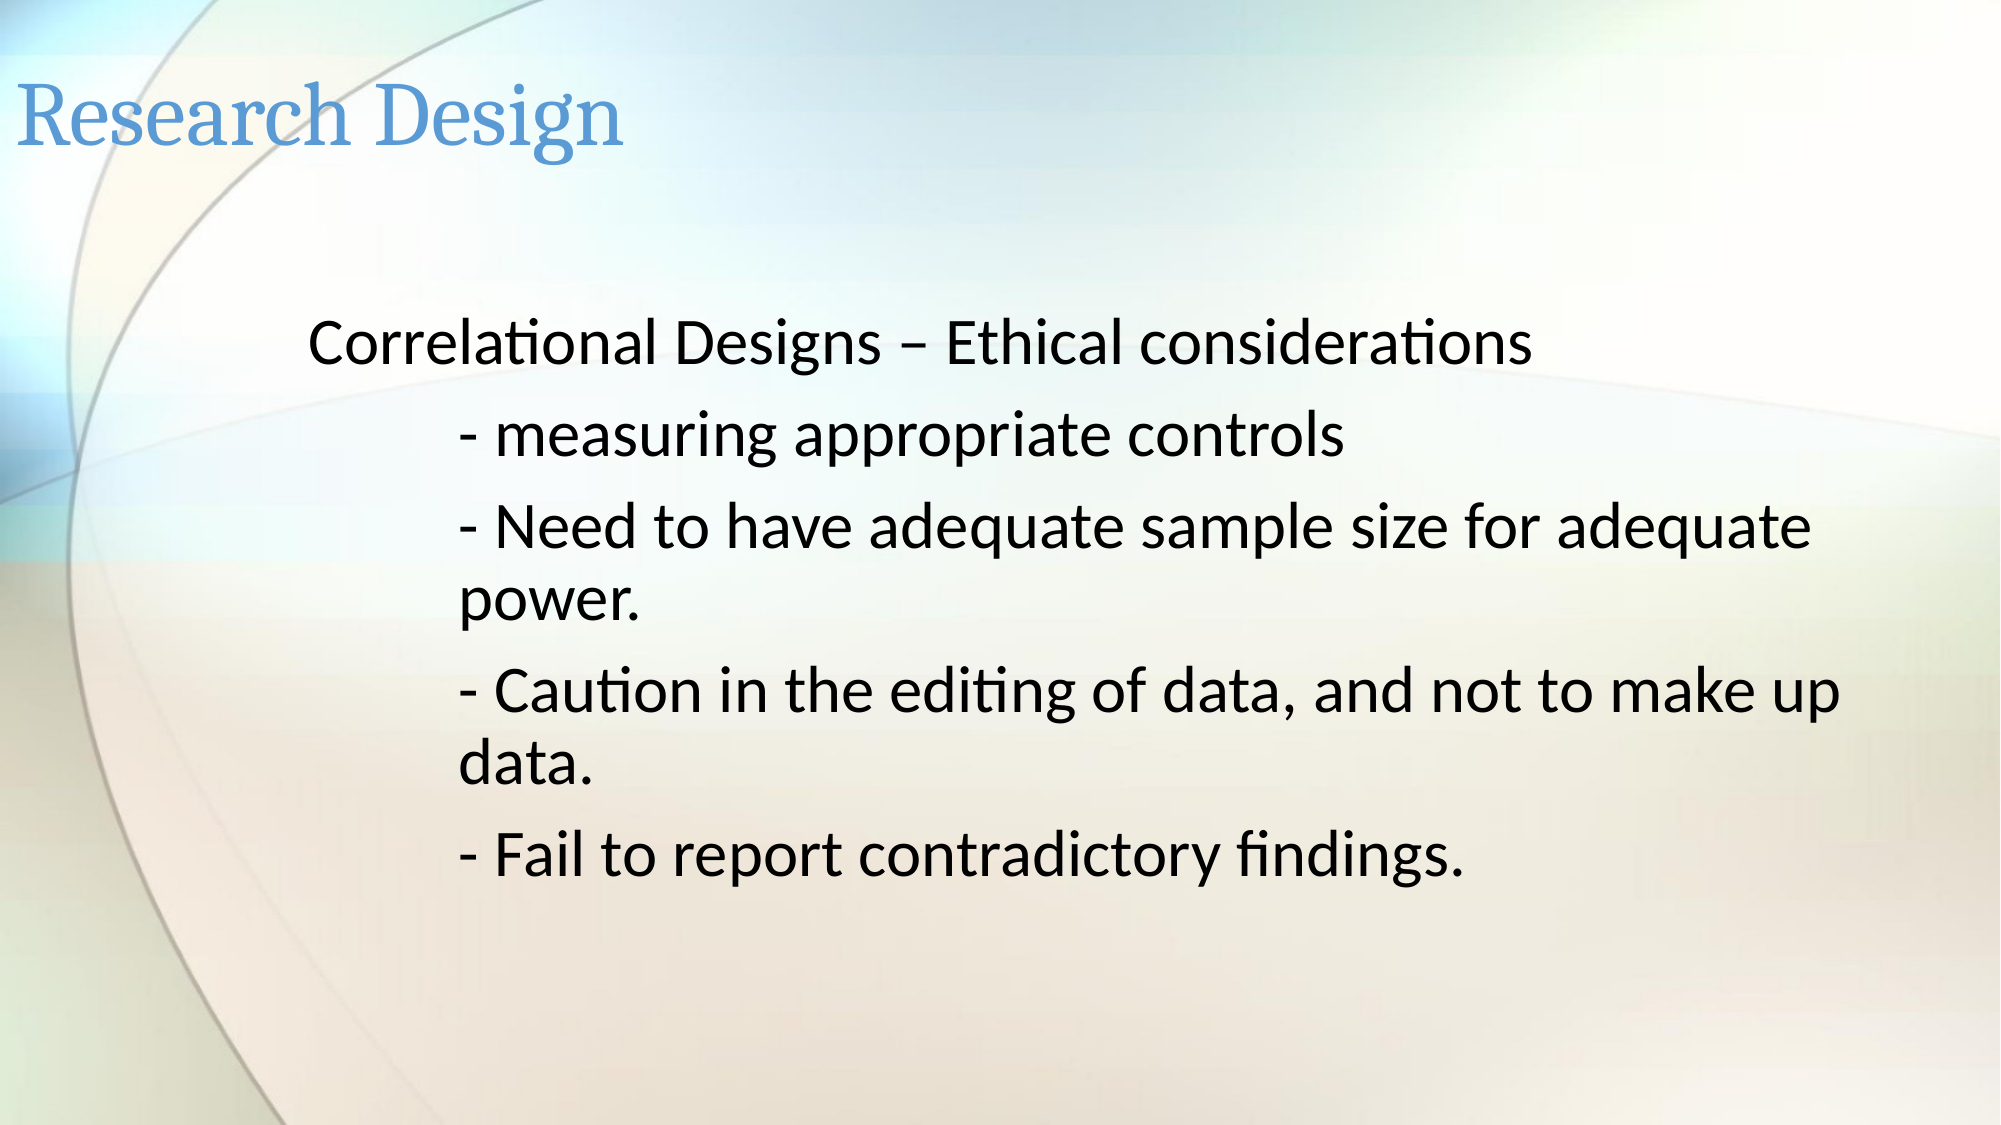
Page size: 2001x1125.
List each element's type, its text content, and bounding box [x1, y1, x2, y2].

picture [0, 0, 2001, 1125]
list Correlational Designs – Ethical considerations - measuring appropriate controls - Need to have adequate sample size for adequate power. - Caution in the editing of data, and not to make up data. - Fail to report contradictory findings. [256, 299, 1863, 1014]
title Research Design [0, 0, 1482, 218]
